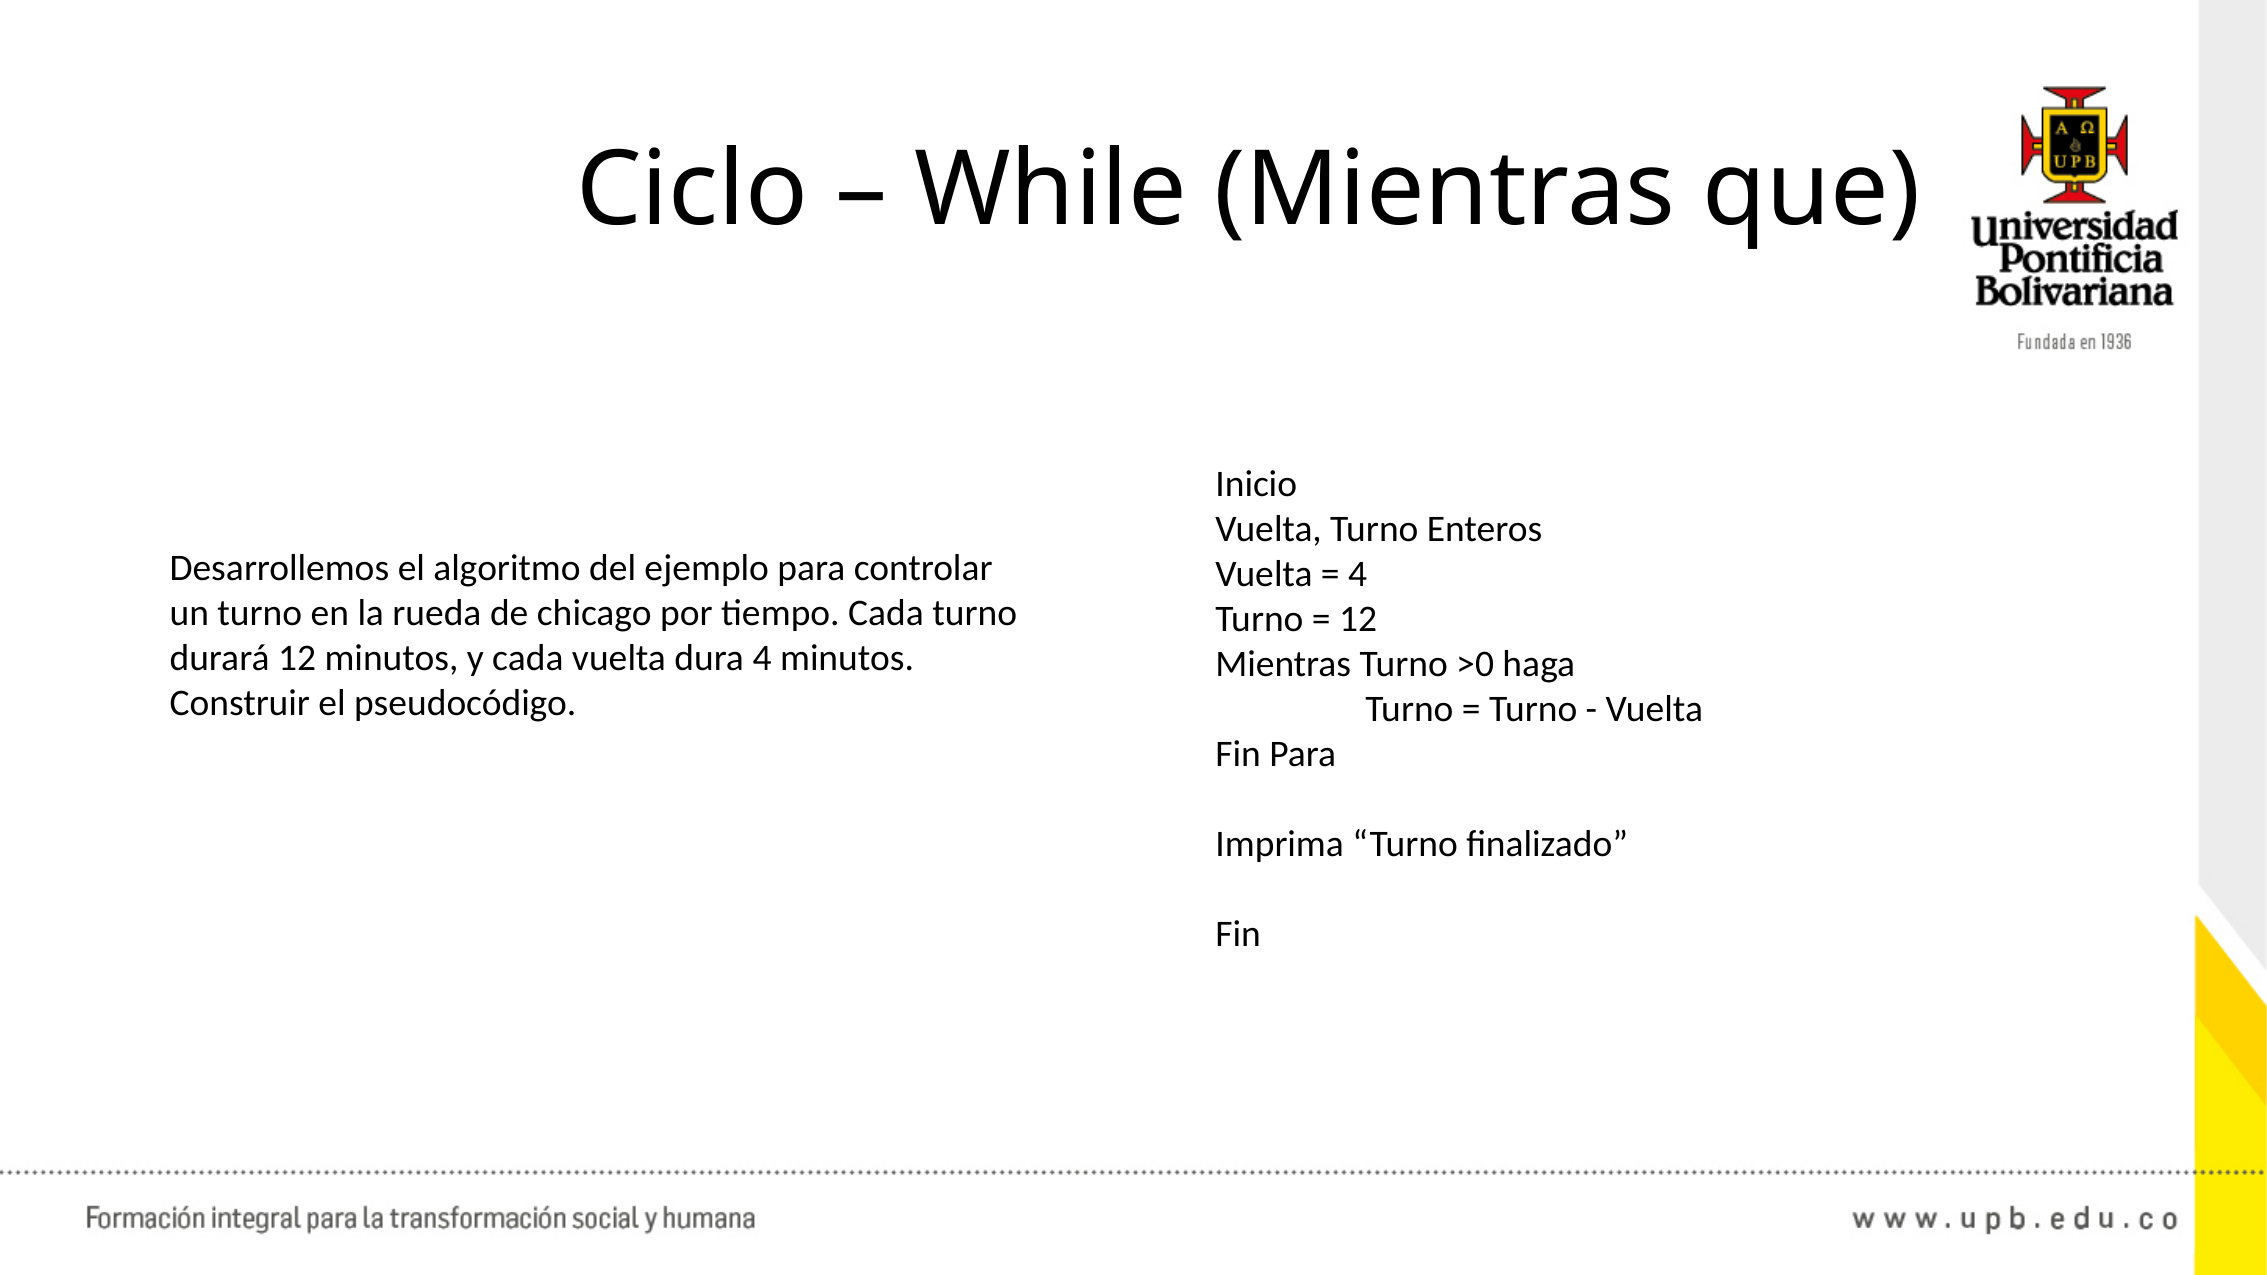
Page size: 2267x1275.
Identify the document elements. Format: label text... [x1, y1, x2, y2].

title Ciclo – While (Mientras que) [155, 67, 1937, 315]
text_box Inicio Vuelta, Turno Enteros Vuelta = 4 Turno = 12 Mientras Turno >0 haga Turno = Turno - Vuelta Fin Para Imprima “Turno finalizado” Fin [1200, 407, 1892, 1052]
picture [0, 0, 2267, 1275]
text_box Desarrollemos el algoritmo del ejemplo para controlar un turno en la rueda de chicago por tiempo. Cada turno durará 12 minutos, y cada vuelta dura 4 minutos. Construir el pseudocódigo. [154, 535, 1042, 776]
